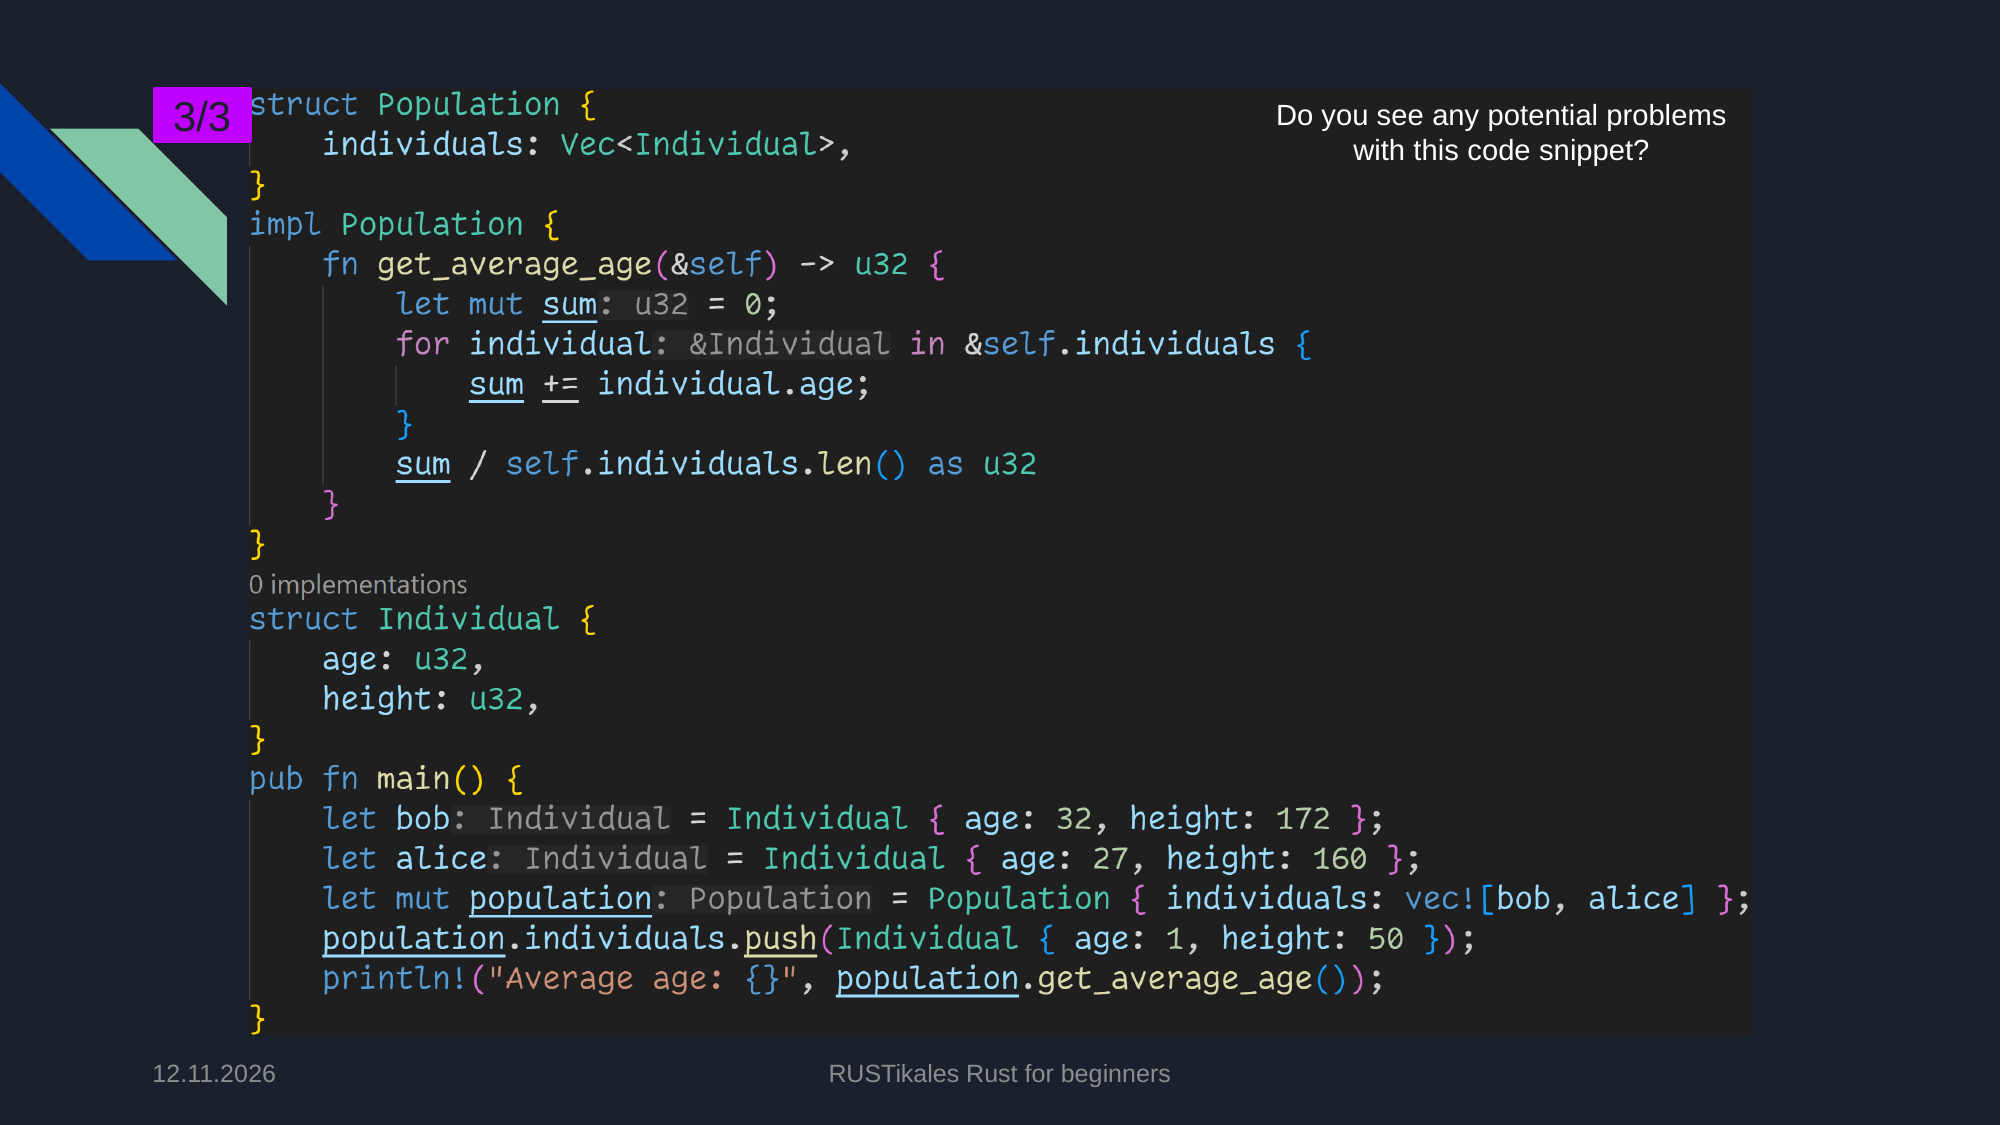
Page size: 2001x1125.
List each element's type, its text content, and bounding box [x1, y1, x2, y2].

footer RUSTikales Rust for beginners [662, 1044, 1338, 1103]
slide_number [137, 1042, 588, 1103]
picture [249, 89, 1751, 1036]
text_box 3/3 [153, 87, 252, 143]
